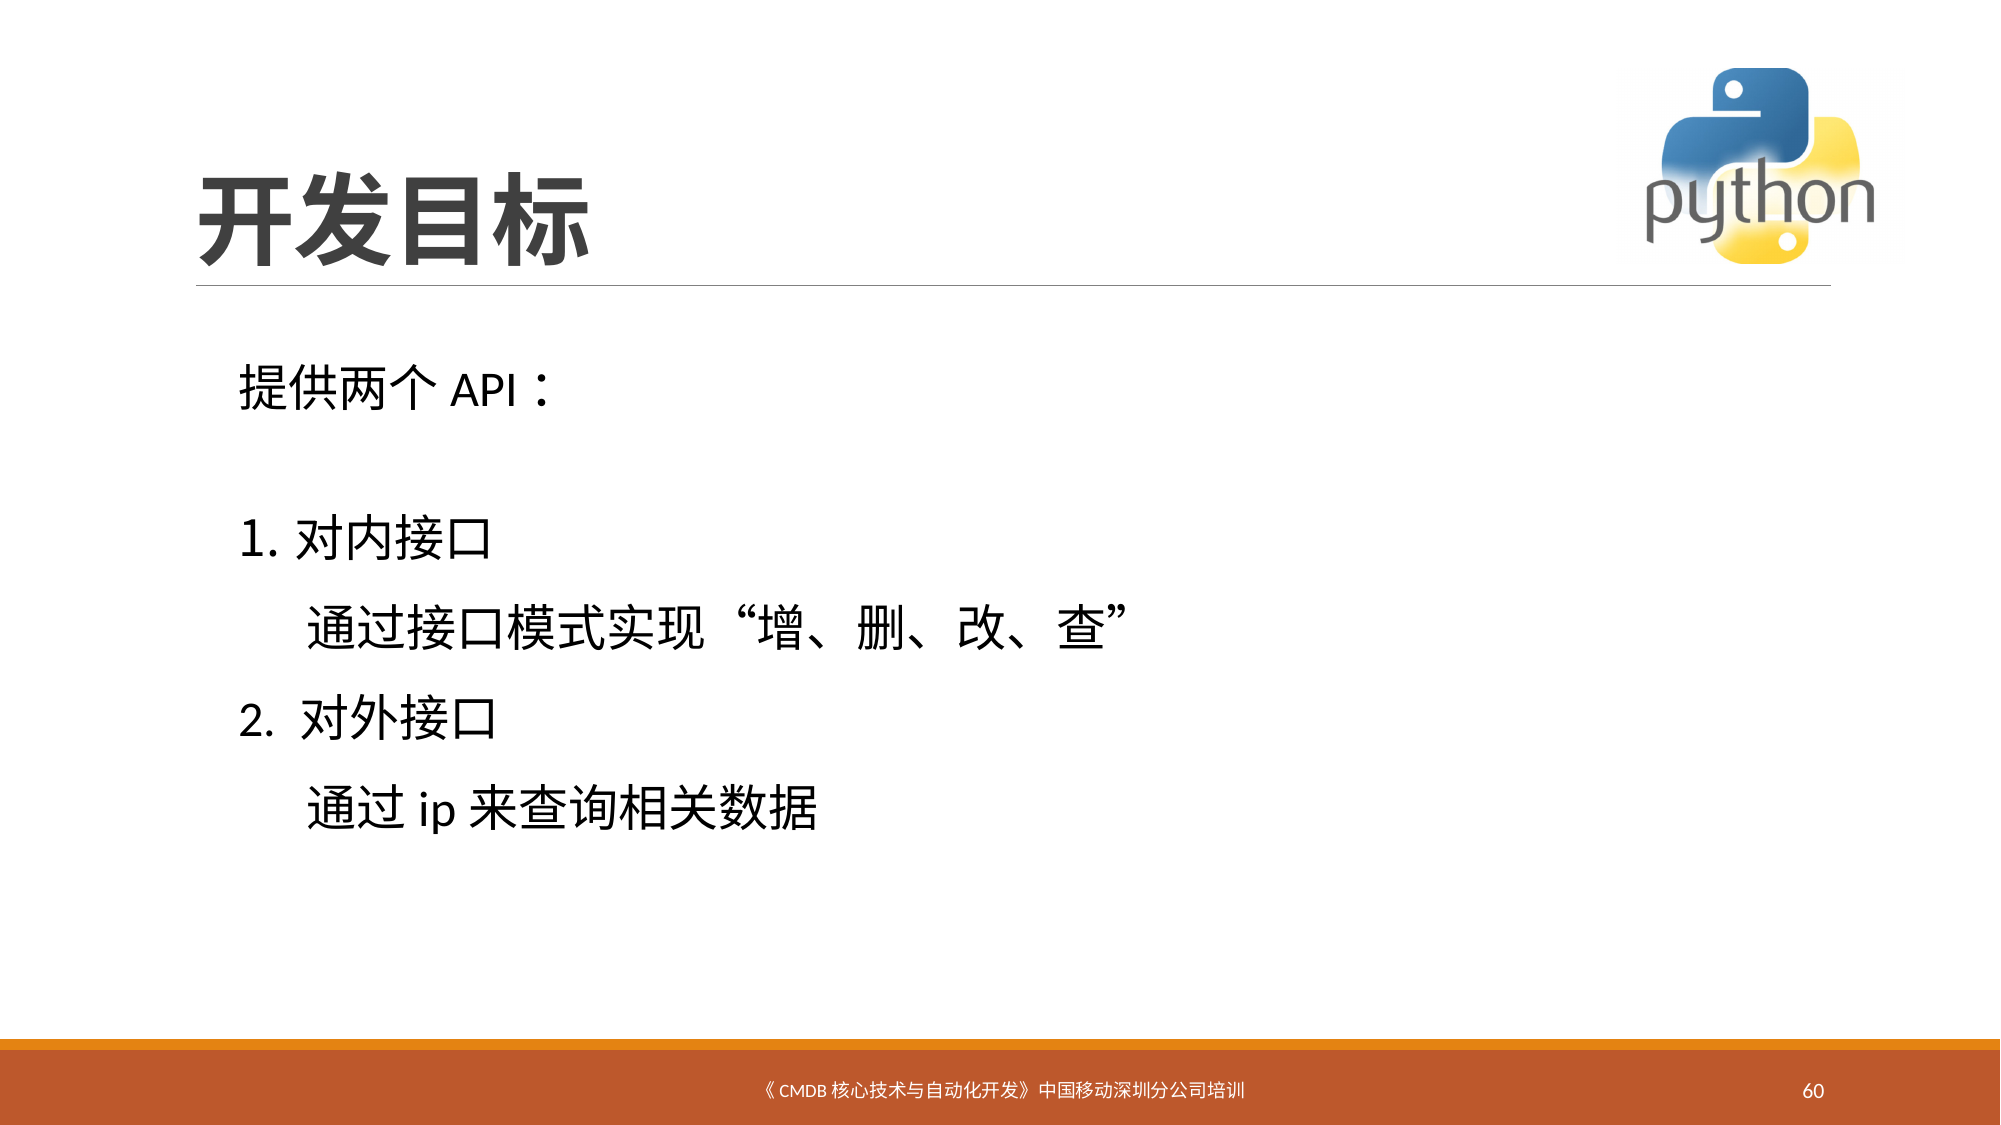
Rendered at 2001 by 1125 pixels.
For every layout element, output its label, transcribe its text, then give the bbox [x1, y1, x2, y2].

slide_number 60 [1624, 1059, 1840, 1120]
text_box 提供两个API： 对内接口 通过接口模式实现“增、删、改、查” 2. 对外接口 通过ip来查询相关数据 [223, 349, 1905, 844]
picture [1616, 68, 1906, 264]
title 开发目标 [180, 47, 1830, 285]
footer 《CMDB核心技术与自动化开发》中国移动深圳分公司培训 [604, 1059, 1396, 1120]
